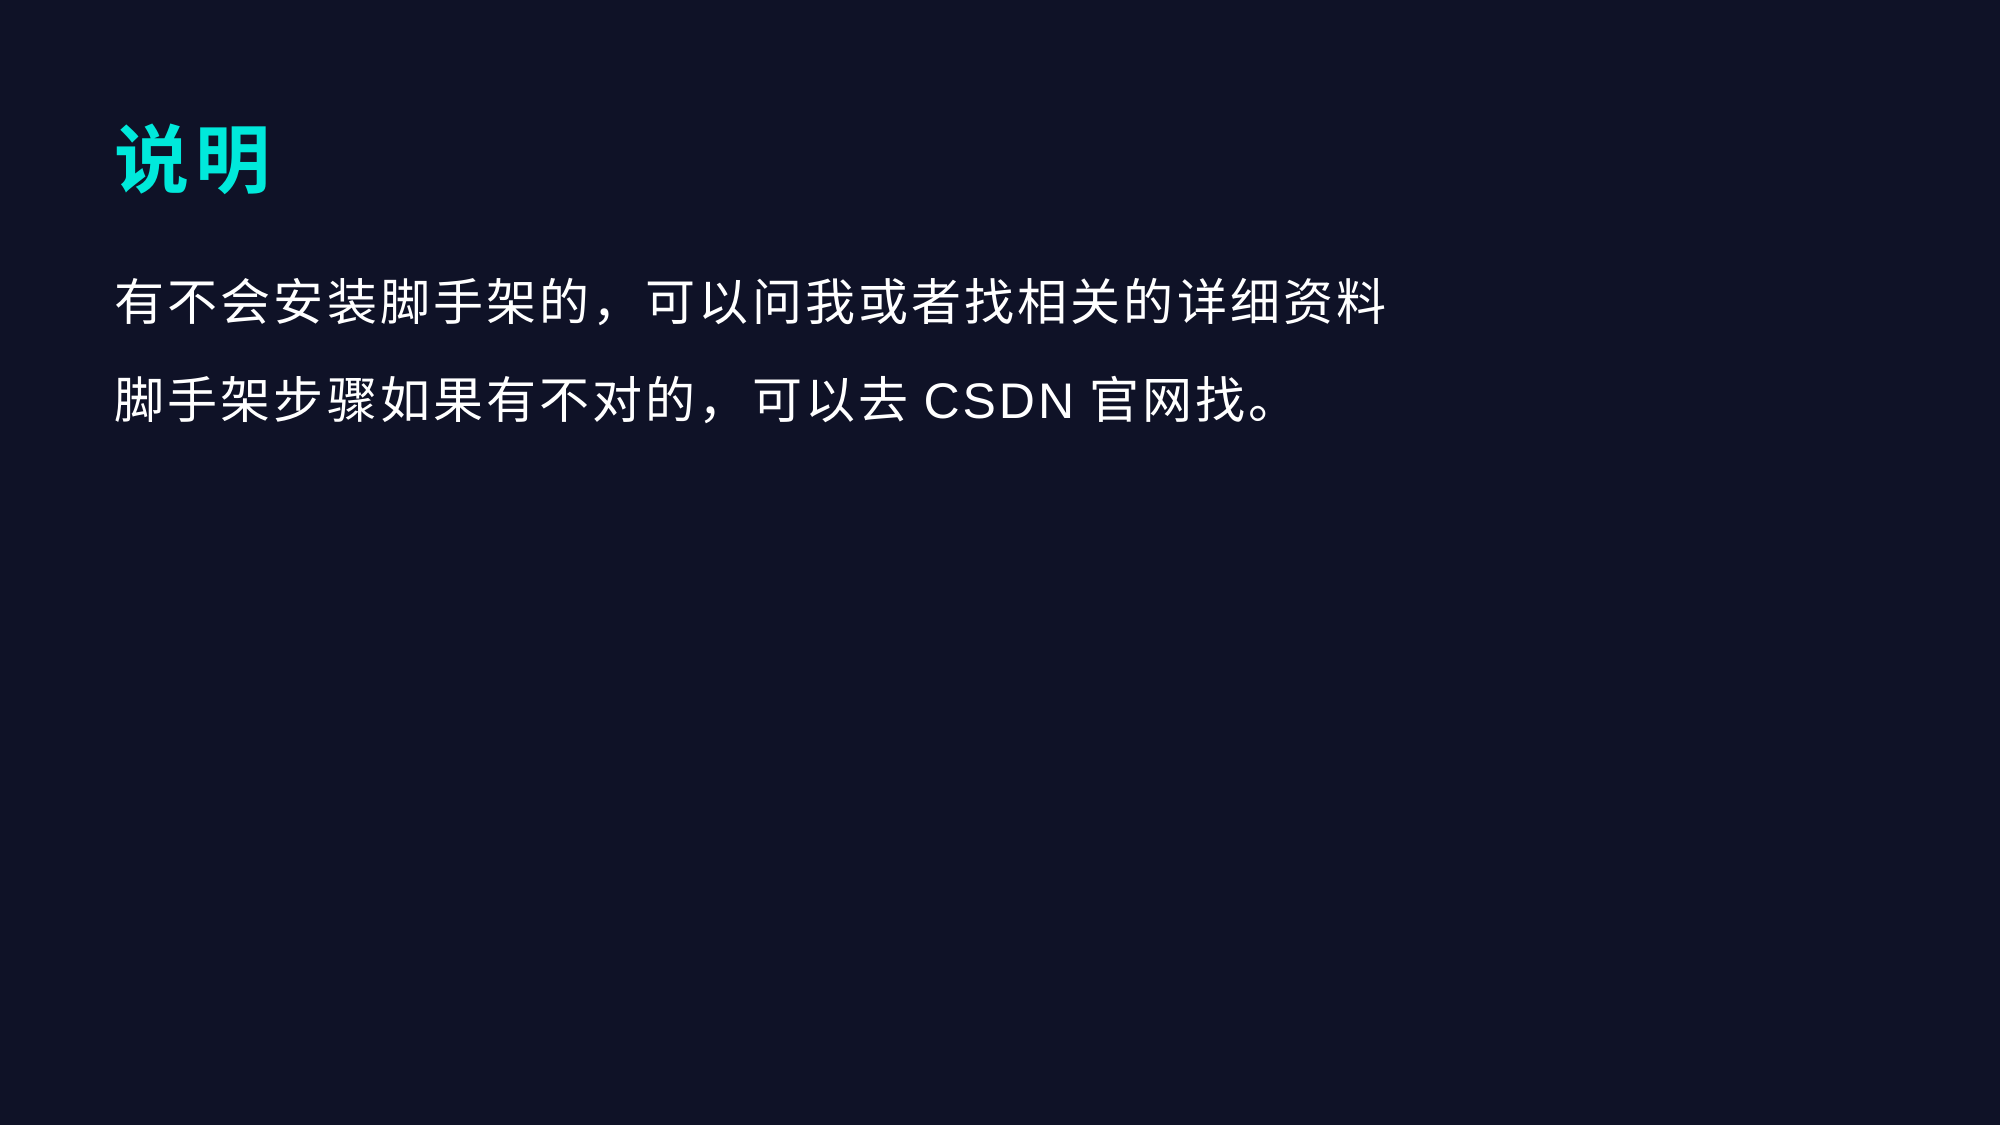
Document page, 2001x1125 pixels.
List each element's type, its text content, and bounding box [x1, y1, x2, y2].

list 有不会安装脚手架的，可以问我或者找相关的详细资料 脚手架步骤如果有不对的，可以去CSDN官网找。 [99, 244, 1900, 1026]
title 说明 [99, 99, 1900, 216]
